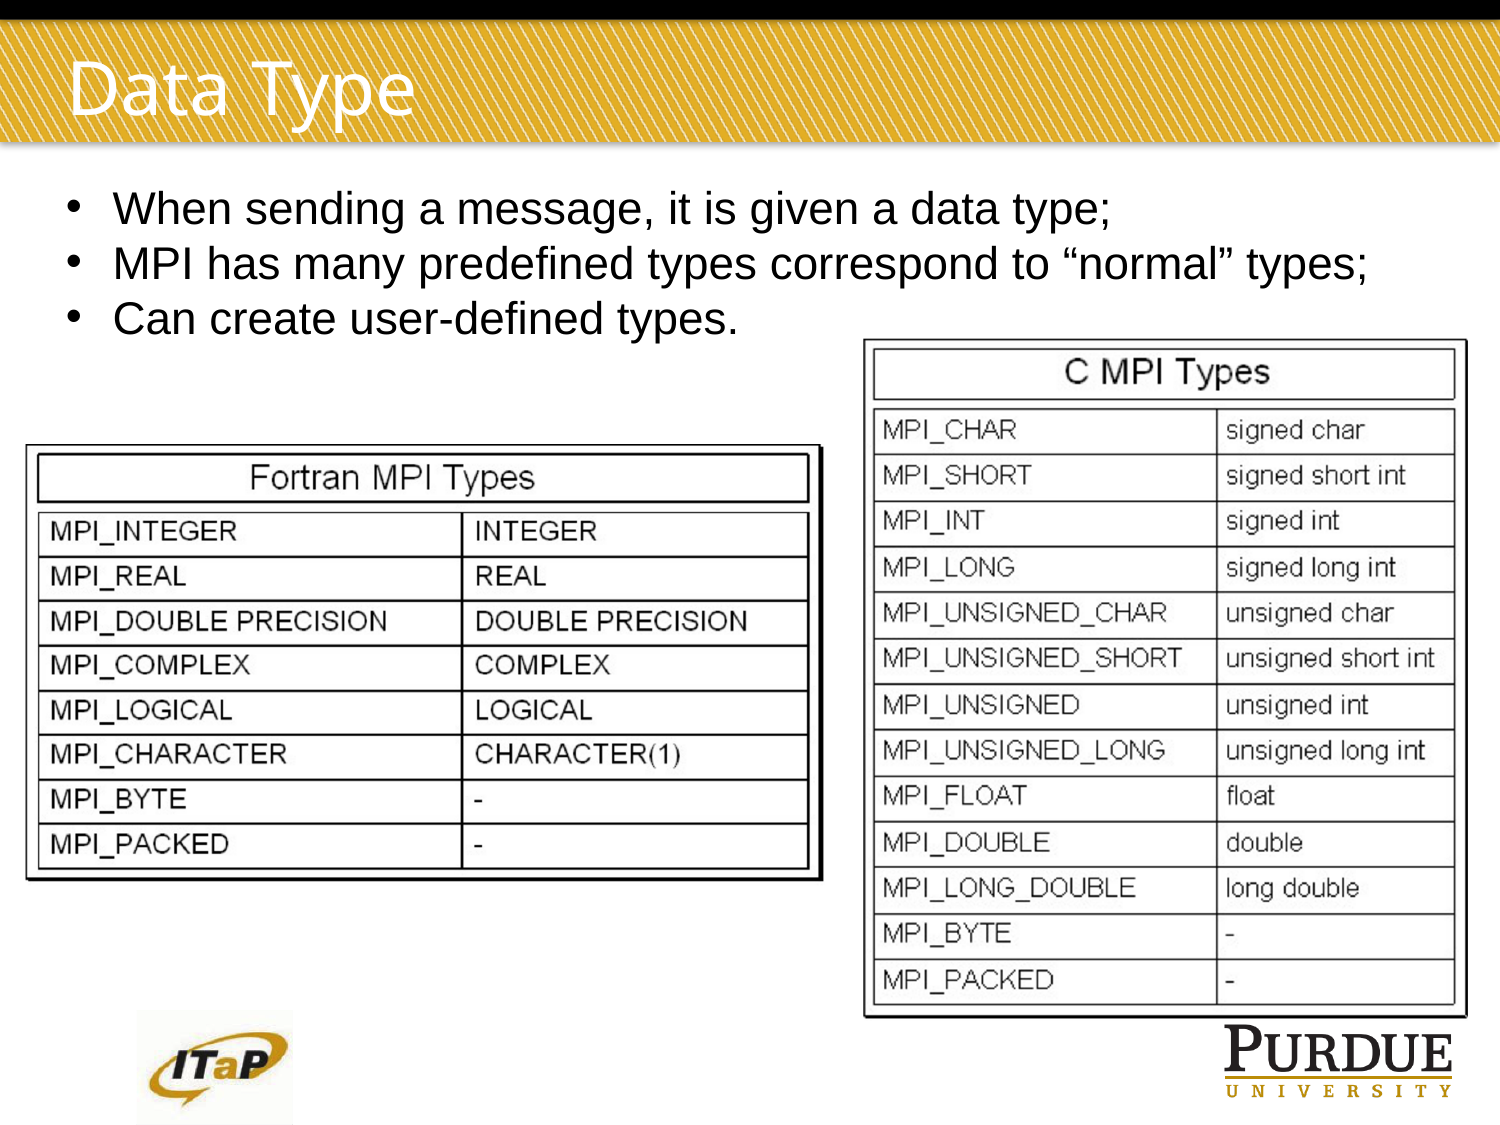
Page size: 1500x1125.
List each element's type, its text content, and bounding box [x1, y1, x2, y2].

text_box When sending a message, it is given a data type; MPI has many predefined types correspond to “normal” types; Can create user-defined types. [51, 171, 1458, 351]
picture [0, 326, 1500, 1021]
text_box Data Type [51, 28, 1324, 143]
picture [136, 1010, 293, 1125]
